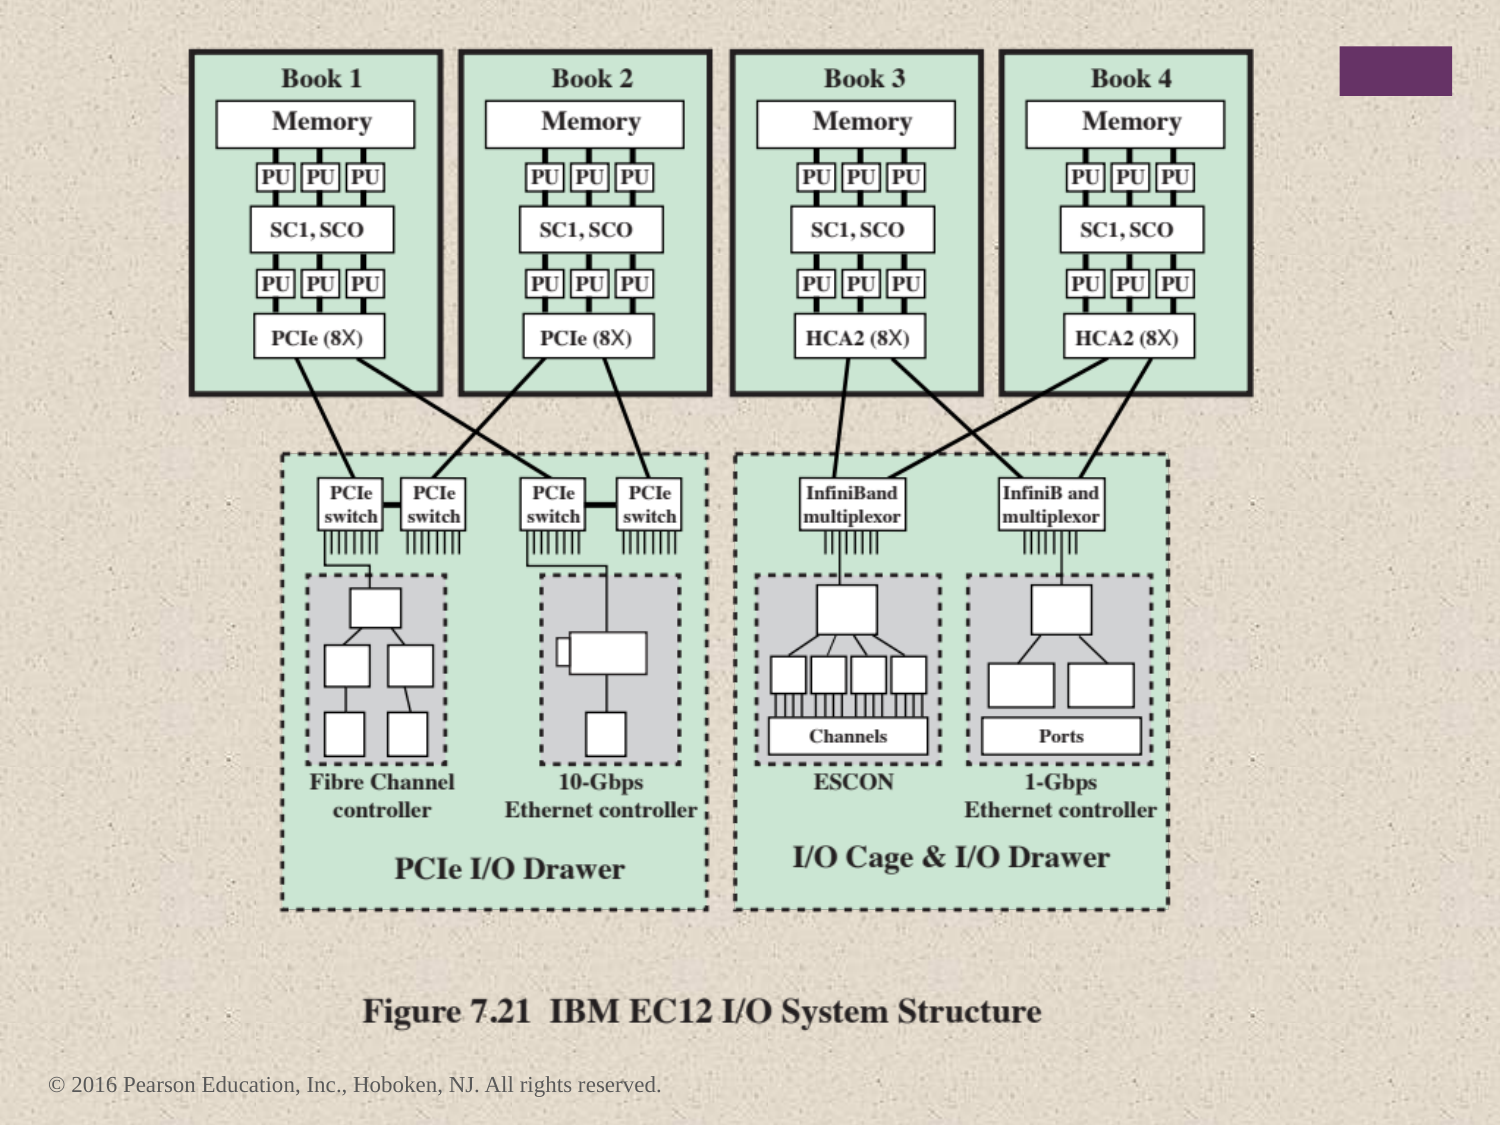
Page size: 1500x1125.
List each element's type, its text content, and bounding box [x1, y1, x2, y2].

picture [123, 0, 1318, 1078]
footer © 2016 Pearson Education, Inc., Hoboken, NJ. All rights reserved. [33, 1053, 1038, 1114]
picture [0, 0, 1500, 1125]
